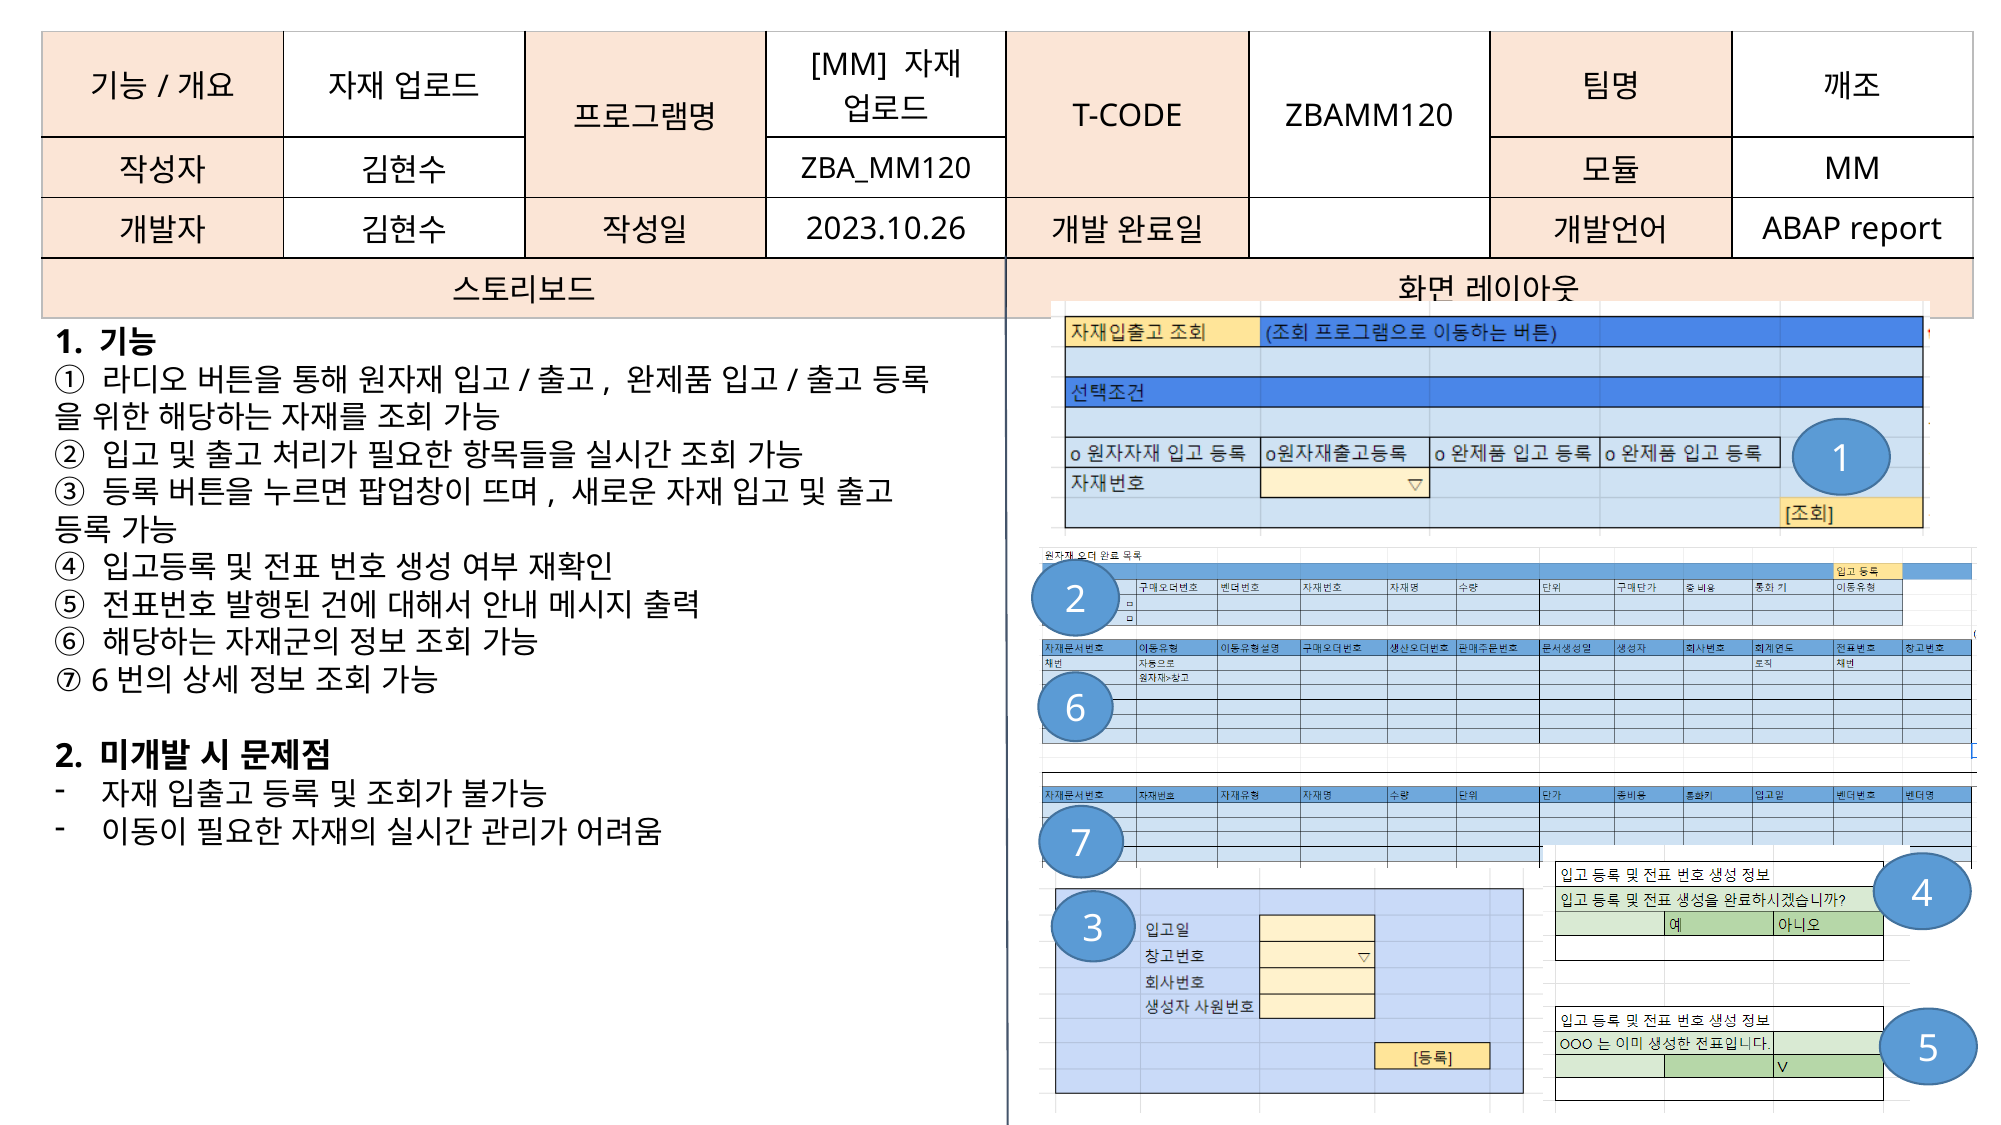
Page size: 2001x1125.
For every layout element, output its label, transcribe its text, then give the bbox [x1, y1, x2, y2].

table_cell ZBA_MM120 [767, 138, 1005, 197]
picture [1051, 301, 1930, 536]
table_header 프로그램명 [526, 32, 765, 197]
table_cell 화면 레이아웃 [1008, 259, 1972, 317]
table_cell 2023.10.26 [767, 198, 1005, 257]
table_cell 개발언어 [1491, 198, 1731, 257]
table_header 깨조 [1733, 32, 1972, 136]
table_header 기능/개요 [43, 32, 283, 136]
table_cell 개발 완료일 [1007, 198, 1248, 257]
table_cell 개발자 [43, 198, 283, 257]
text_box 5 [1910, 1007, 1978, 1086]
table_cell ABAP report [1733, 198, 1972, 257]
table_header 자재 업로드 [284, 32, 524, 136]
table_header T-CODE [1007, 32, 1248, 197]
table_cell 김현수 [284, 138, 524, 197]
table_cell 모듈 [1491, 138, 1731, 197]
text_box 2 [1031, 575, 1039, 620]
table_cell 김현수 [284, 198, 524, 257]
text_box 4 [1910, 869, 1972, 931]
table_cell 작성자 [43, 138, 283, 197]
text_box 1. 기능 ① 라디오 버튼을 통해 원자재 입고/출고, 완제품 입고/출고 등록 을 위한 해당하는 자재를 조회 가능 ② 입고 및 출고 처리가 필요한 항목들을 실시간 조회 가능 ③ 등록 버튼을 누르면 팝업창이 뜨며, 새로운 자재 입고 및 출고 등록 가능 ④ 입고등록 및 전표 번호 생성 여부 재확인 ⑤ 전표번호 발행된 건에 대해서 안내 메시지 출력 ⑥ 해당하는 자재군의 정보 조회 가능 ⑦ 6번의 상세 정보 조회 가능 2. 미개발 시 문제점 자재 입출고 등록 및 조회가 불가능 이동이 필요한 자재의 실시간 관리가 어려움 [40, 312, 975, 857]
picture [1039, 547, 1977, 1113]
table_header [MM] 자재 업로드 [767, 32, 1005, 136]
table_cell MM [1733, 138, 1972, 197]
table_cell 작성일 [526, 198, 765, 257]
table_header 팀명 [1491, 32, 1731, 136]
table_cell [1250, 198, 1489, 257]
table_header ZBAMM120 [1250, 32, 1489, 197]
table_cell 스토리보드 [43, 259, 1004, 317]
